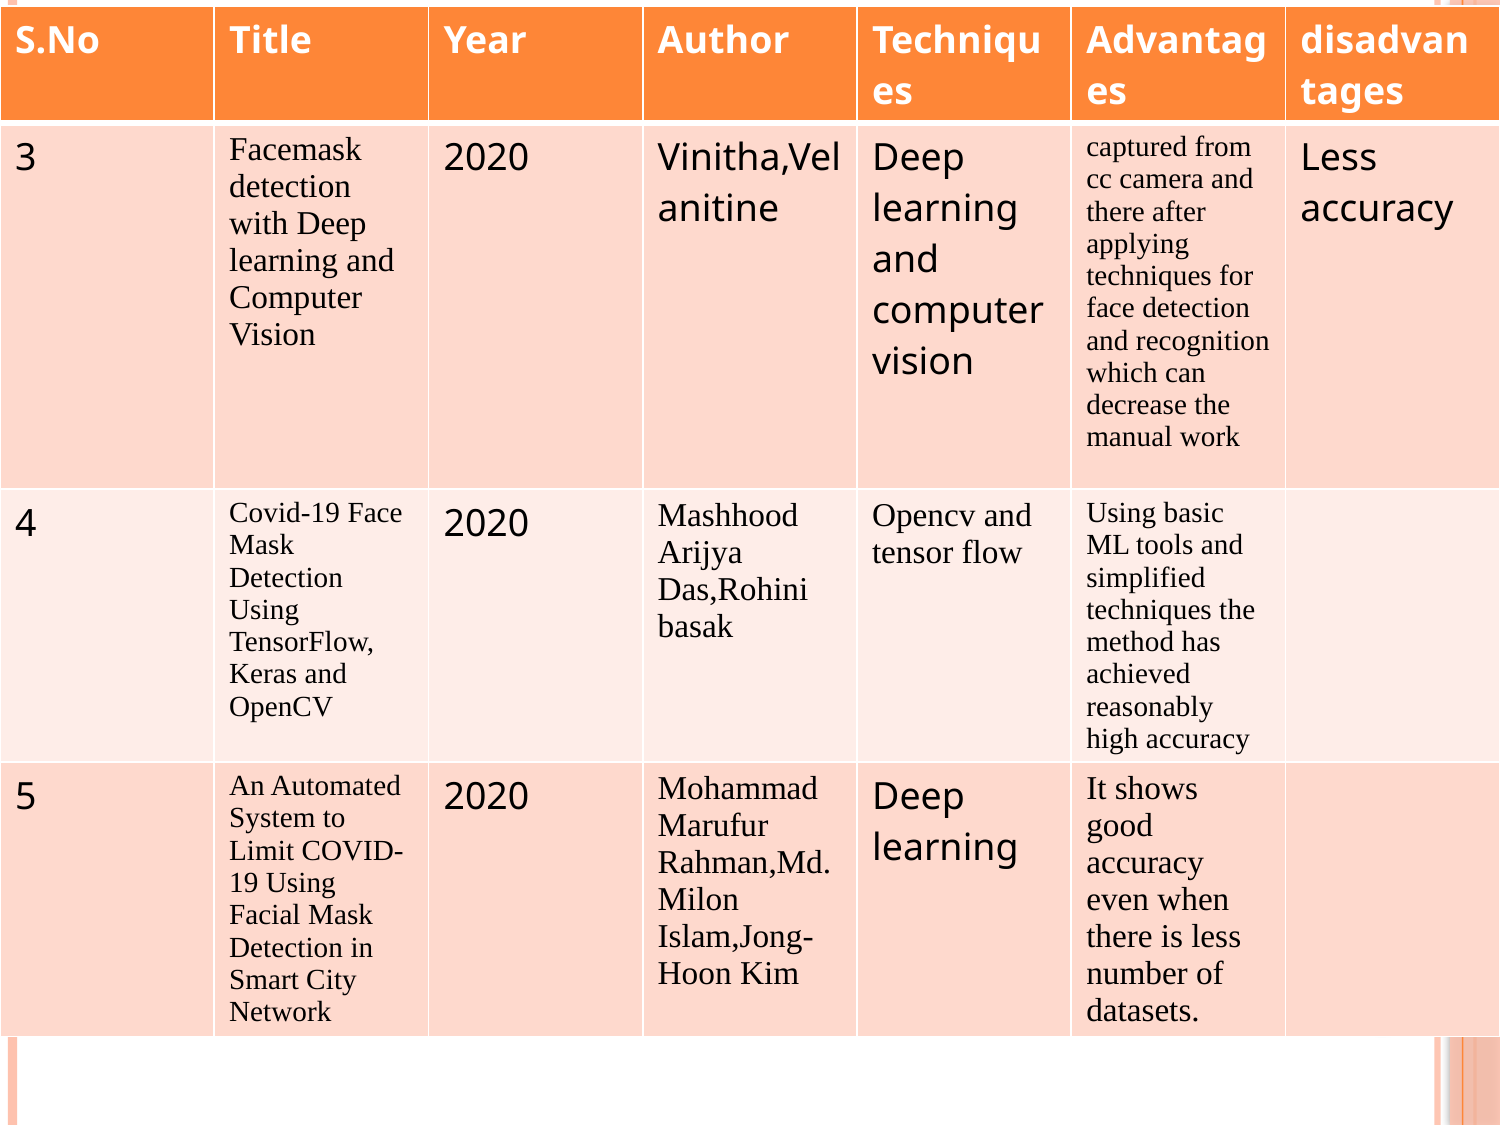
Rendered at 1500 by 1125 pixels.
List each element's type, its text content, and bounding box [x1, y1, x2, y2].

table_cell Mohammad Marufur Rahman,Md. Milon Islam,Jong-Hoon Kim [644, 763, 856, 1036]
table_cell Less accuracy [1286, 126, 1499, 488]
table_cell [1286, 490, 1499, 761]
table_cell [1286, 763, 1499, 1036]
table_cell 2020 [429, 763, 642, 1036]
table_header Year [429, 7, 642, 120]
table_cell 3 [1, 126, 213, 488]
table_header Advantages [1072, 7, 1285, 120]
table_cell 5 [1, 763, 213, 1036]
table_cell 2020 [429, 126, 642, 488]
table_header disadvantages [1286, 7, 1499, 120]
table_cell 4 [1, 490, 213, 761]
table_cell captured from cc camera and there after applying techniques for face detection and recognition which can decrease the manual work [1072, 126, 1285, 488]
table_header S.No [1, 7, 213, 120]
table_cell Deep learning [858, 763, 1070, 1036]
table_header Title [215, 7, 428, 120]
table_cell Using basic ML tools and simplified techniques the method has achieved reasonably high accuracy [1072, 490, 1285, 761]
table_cell Mashhood Arijya Das,Rohini basak [644, 490, 856, 761]
table_cell 2020 [429, 490, 642, 761]
table_header Author [644, 7, 856, 120]
table_cell Covid-19 Face Mask Detection Using TensorFlow, Keras and OpenCV [215, 490, 428, 761]
table_cell It shows good accuracy even when there is less number of datasets. [1072, 763, 1285, 1036]
table_header Techniques [858, 7, 1070, 120]
table_cell An Automated System to Limit COVID-19 Using Facial Mask Detection in Smart City Network [215, 763, 428, 1036]
table_cell Deep learning and computer vision [858, 126, 1070, 488]
table_cell Opencv and tensor flow [858, 490, 1070, 761]
table_cell Vinitha,Velanitine [644, 126, 856, 488]
table_cell Facemask detection with Deep learning and Computer Vision [215, 126, 428, 488]
